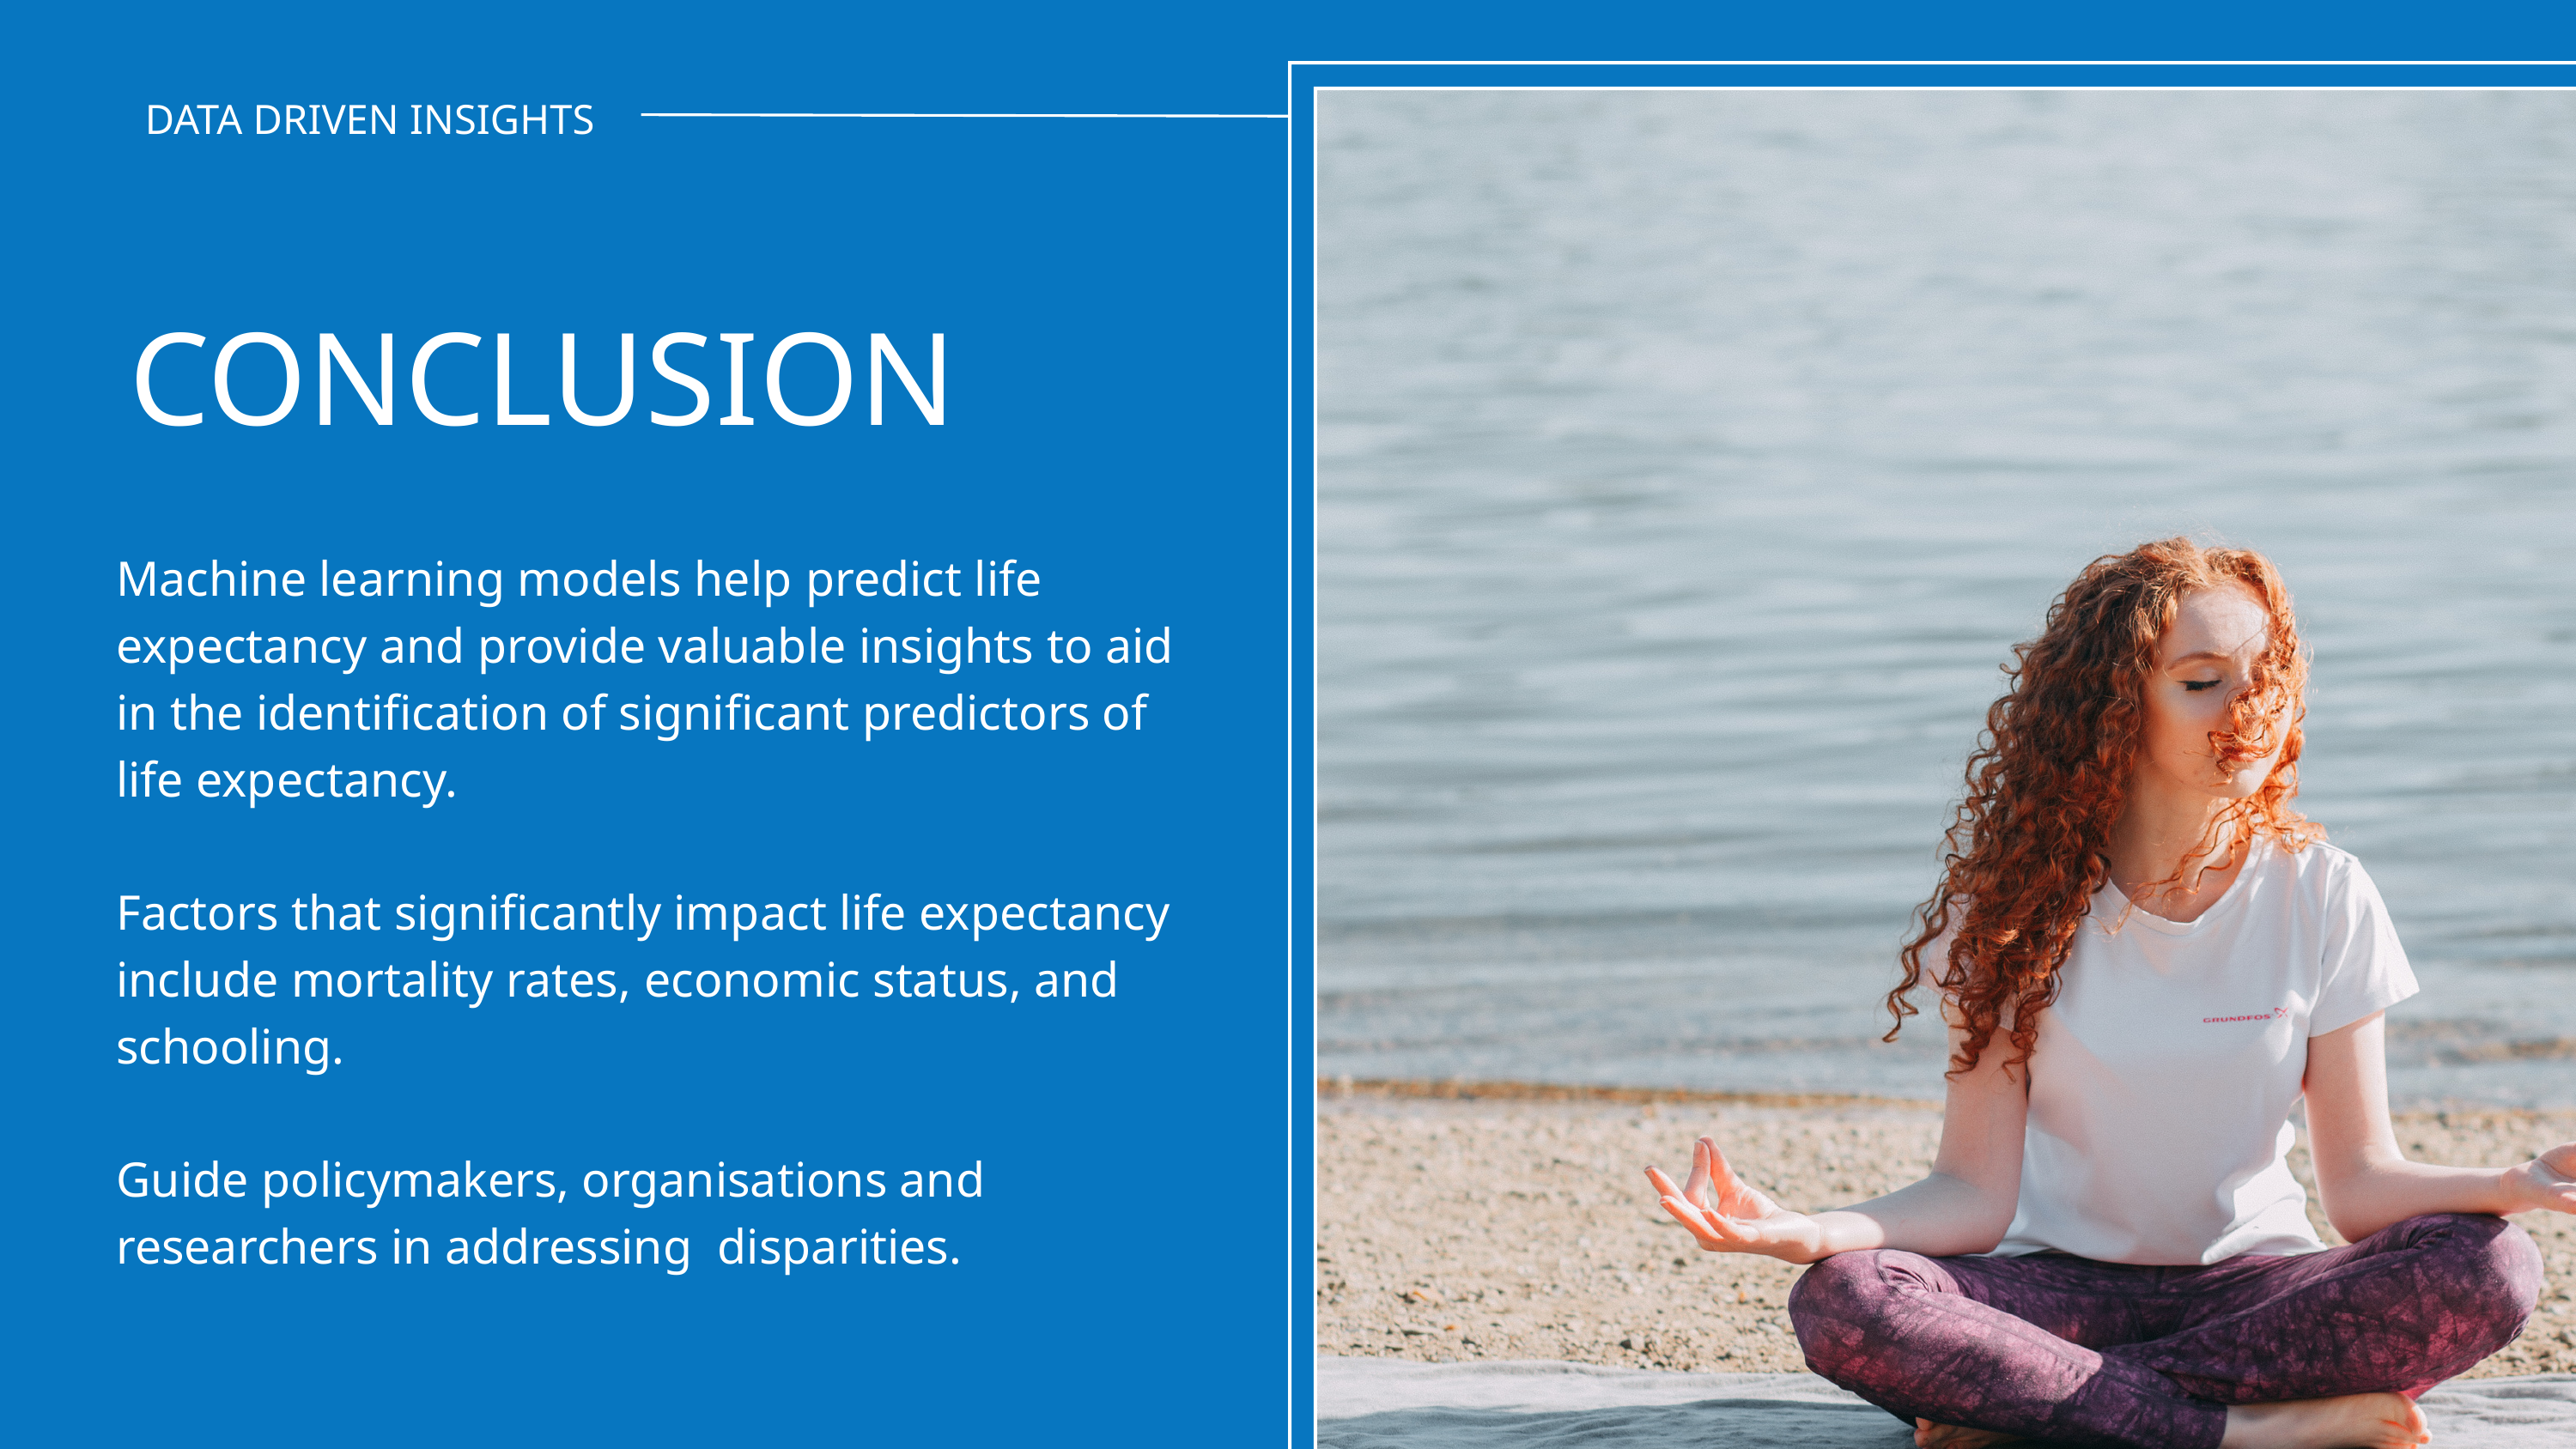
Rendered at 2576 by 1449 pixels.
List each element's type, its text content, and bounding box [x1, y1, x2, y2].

text_box CONCLUSION [129, 322, 1143, 452]
text_box Machine learning models help predict life expectancy and provide valuable insights to aid in the identification of significant predictors of life expectancy. Factors that significantly impact life expectancy include mortality rates, economic status, and schooling. Guide policymakers, organisations and researchers in addressing disparities. [116, 539, 1222, 1274]
text_box DATA DRIVEN INSIGHTS [144, 85, 808, 142]
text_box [1287, 60, 2576, 1449]
